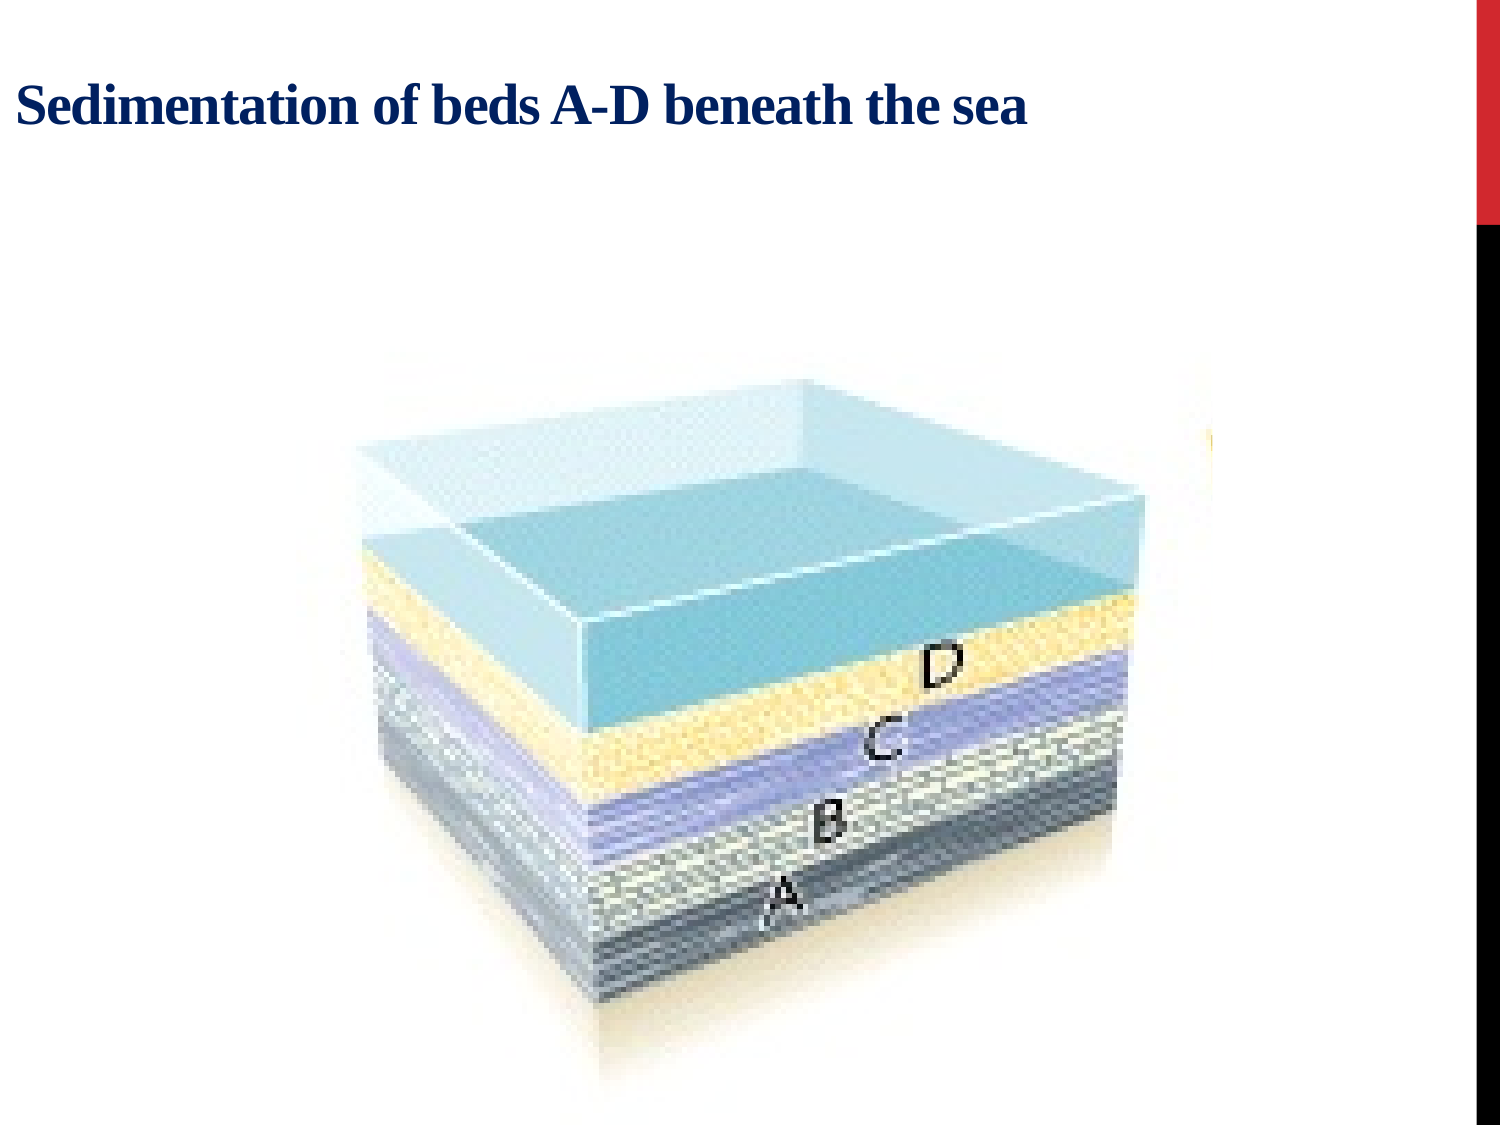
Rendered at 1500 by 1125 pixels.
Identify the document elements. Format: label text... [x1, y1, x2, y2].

picture [295, 311, 1213, 1125]
title Sedimentation of beds A-D beneath the sea [0, 30, 1301, 144]
